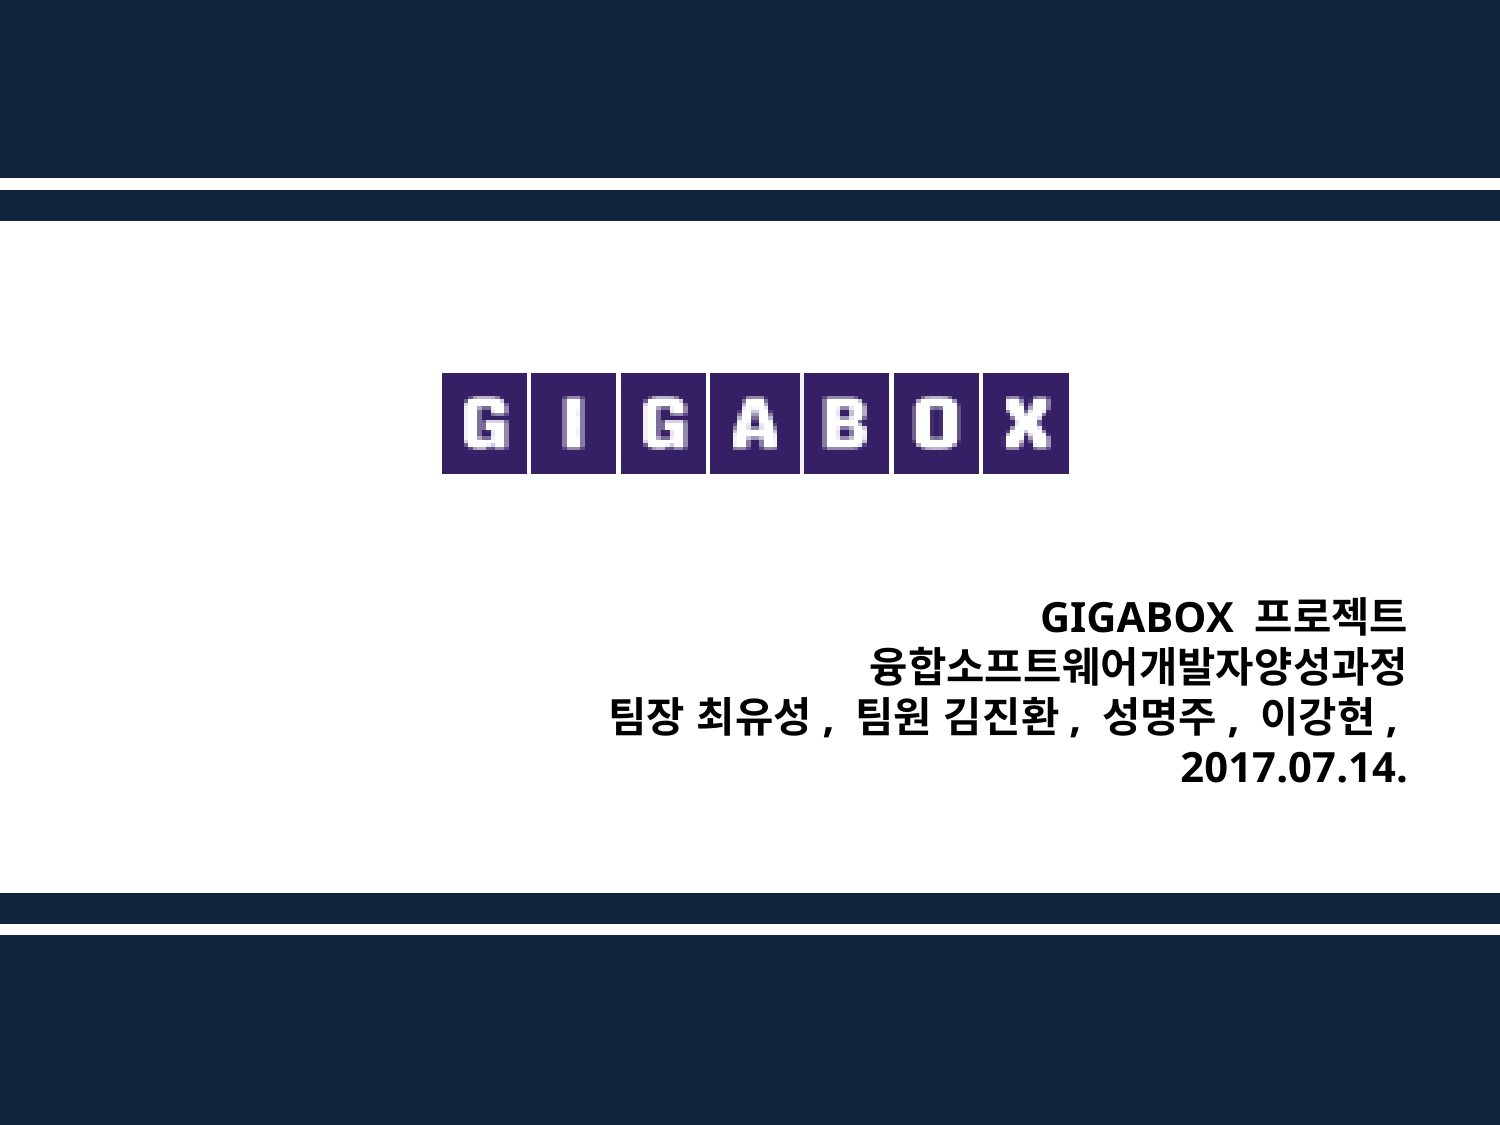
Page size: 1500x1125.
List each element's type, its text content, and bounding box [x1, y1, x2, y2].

text_box [0, 178, 1500, 190]
text_box [0, 221, 1500, 893]
text_box GIGABOX 프로젝트 융합소프트웨어개발자양성과정 팀장 최유성, 팀원 김진환, 성명주, 이강현, 2017.07.14. [123, 583, 1424, 799]
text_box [442, 373, 1070, 474]
text_box [0, 924, 1500, 935]
